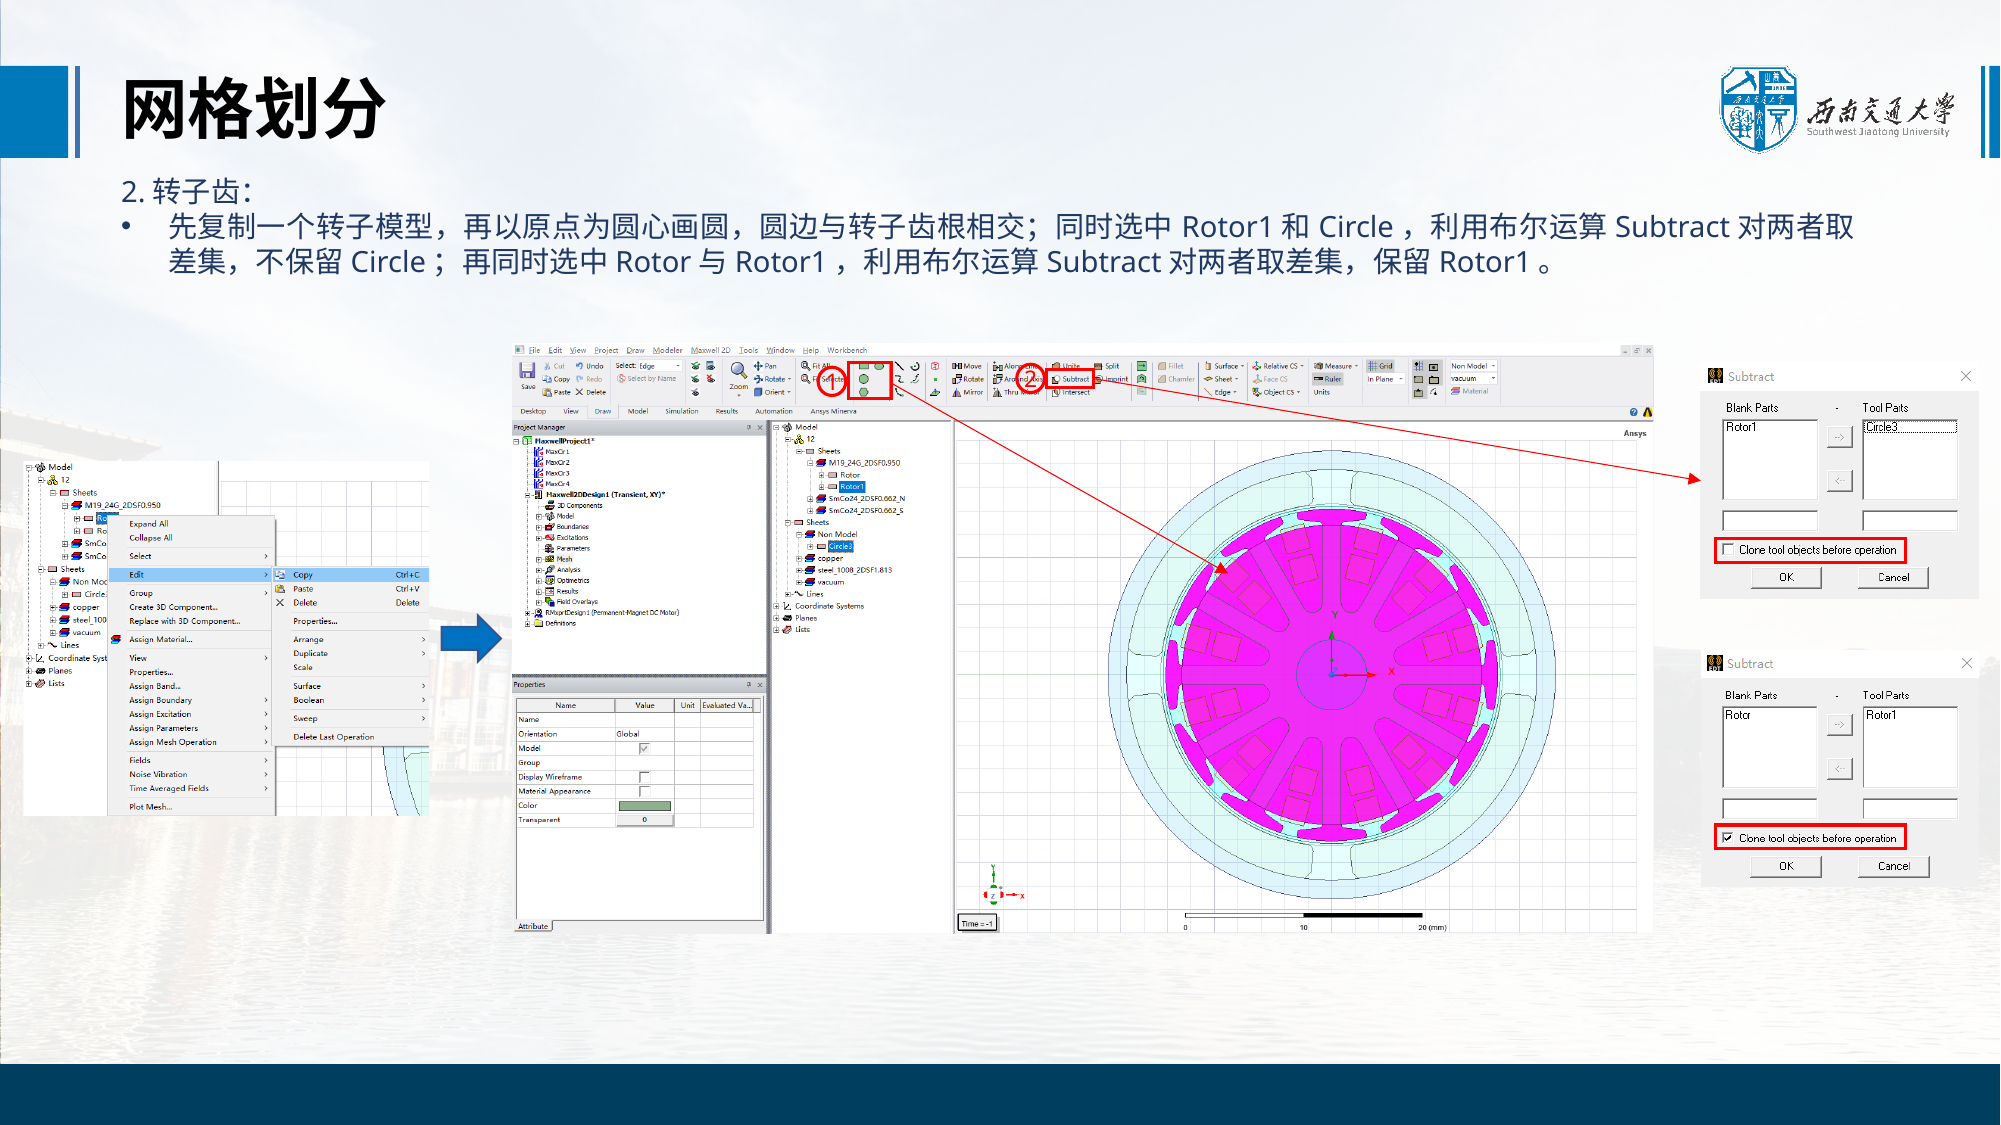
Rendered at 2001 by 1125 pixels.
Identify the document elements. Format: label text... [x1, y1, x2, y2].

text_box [1093, 378, 1701, 481]
picture [511, 343, 1654, 934]
list 网格划分 [106, 69, 829, 159]
picture [1701, 650, 1979, 887]
picture [1807, 92, 1954, 137]
picture [1715, 65, 1799, 159]
text_box [440, 612, 503, 664]
text_box 2.转子齿： 先复制一个转子模型，再以原点为圆心画圆，圆边与转子齿根相交；同时选中Rotor1和Circle，利用布尔运算Subtract对两者取差集，不保留Circle；再同时选中Rotor与Rotor1，利用布尔运算Subtract对两者取差集，保留Rotor1。 [106, 165, 1870, 286]
picture [1700, 362, 1979, 599]
picture [23, 461, 430, 816]
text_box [891, 383, 1229, 574]
